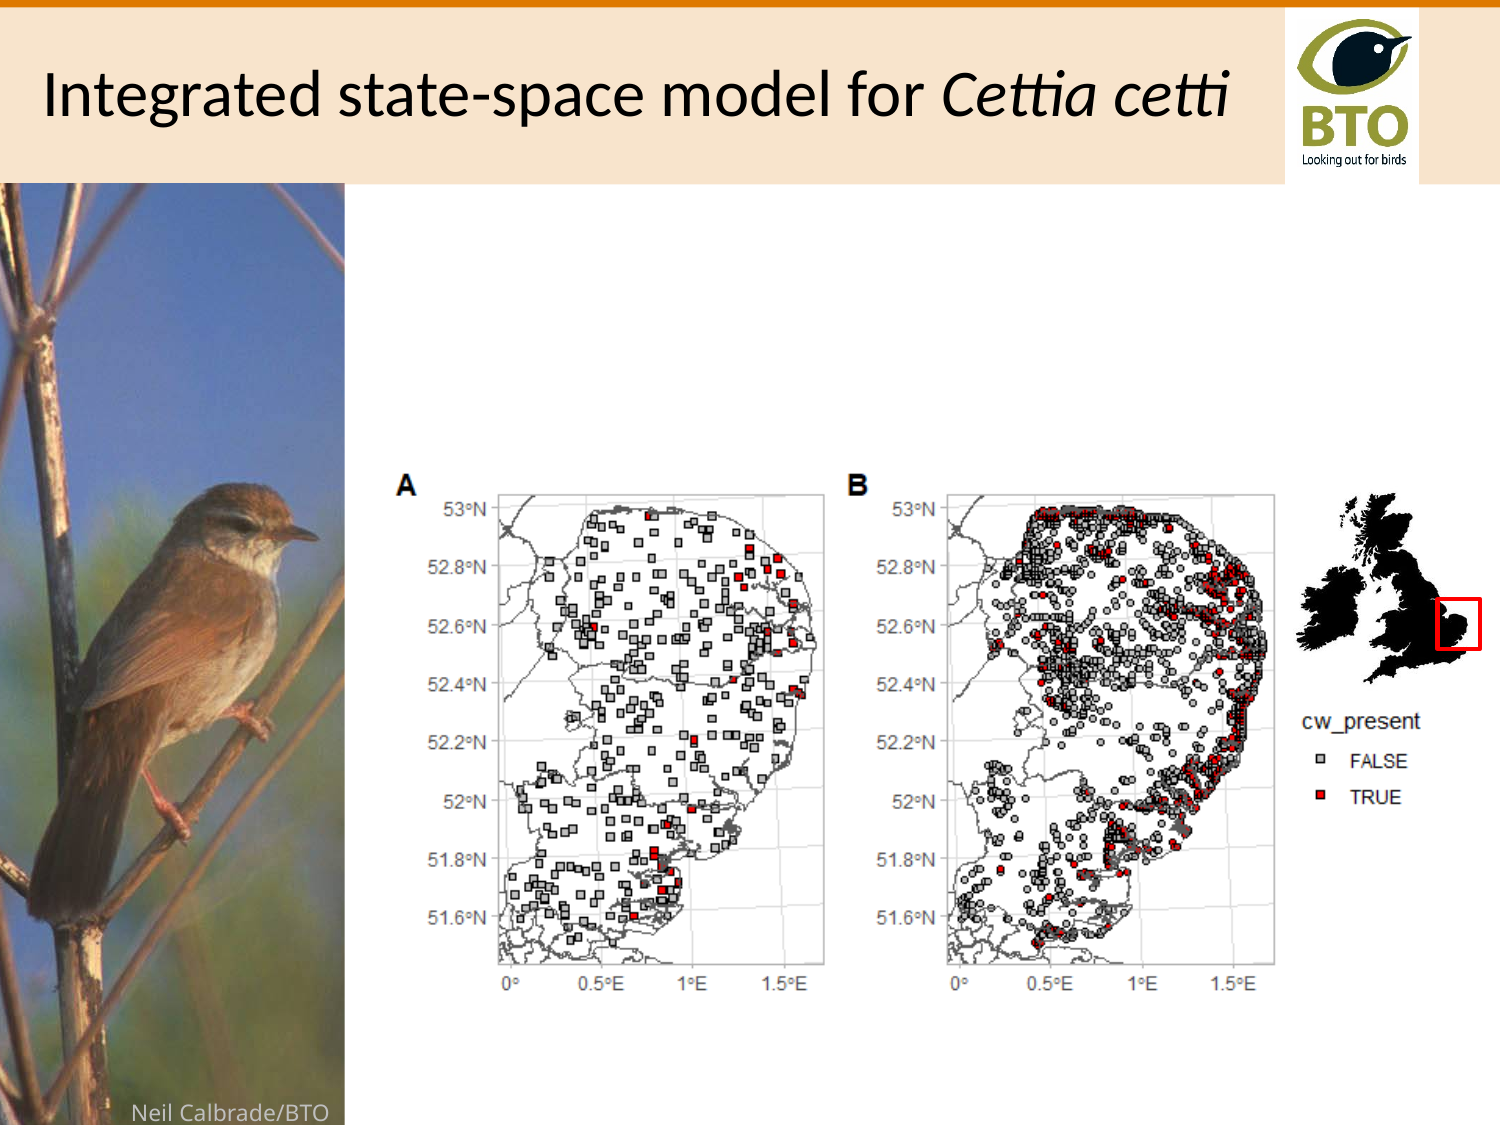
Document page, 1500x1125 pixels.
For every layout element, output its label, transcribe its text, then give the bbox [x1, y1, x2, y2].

picture [1297, 19, 1412, 167]
picture [0, 174, 345, 1125]
picture [387, 460, 1481, 999]
list Integrated state-space model for Cettia cetti [12, 42, 1258, 139]
